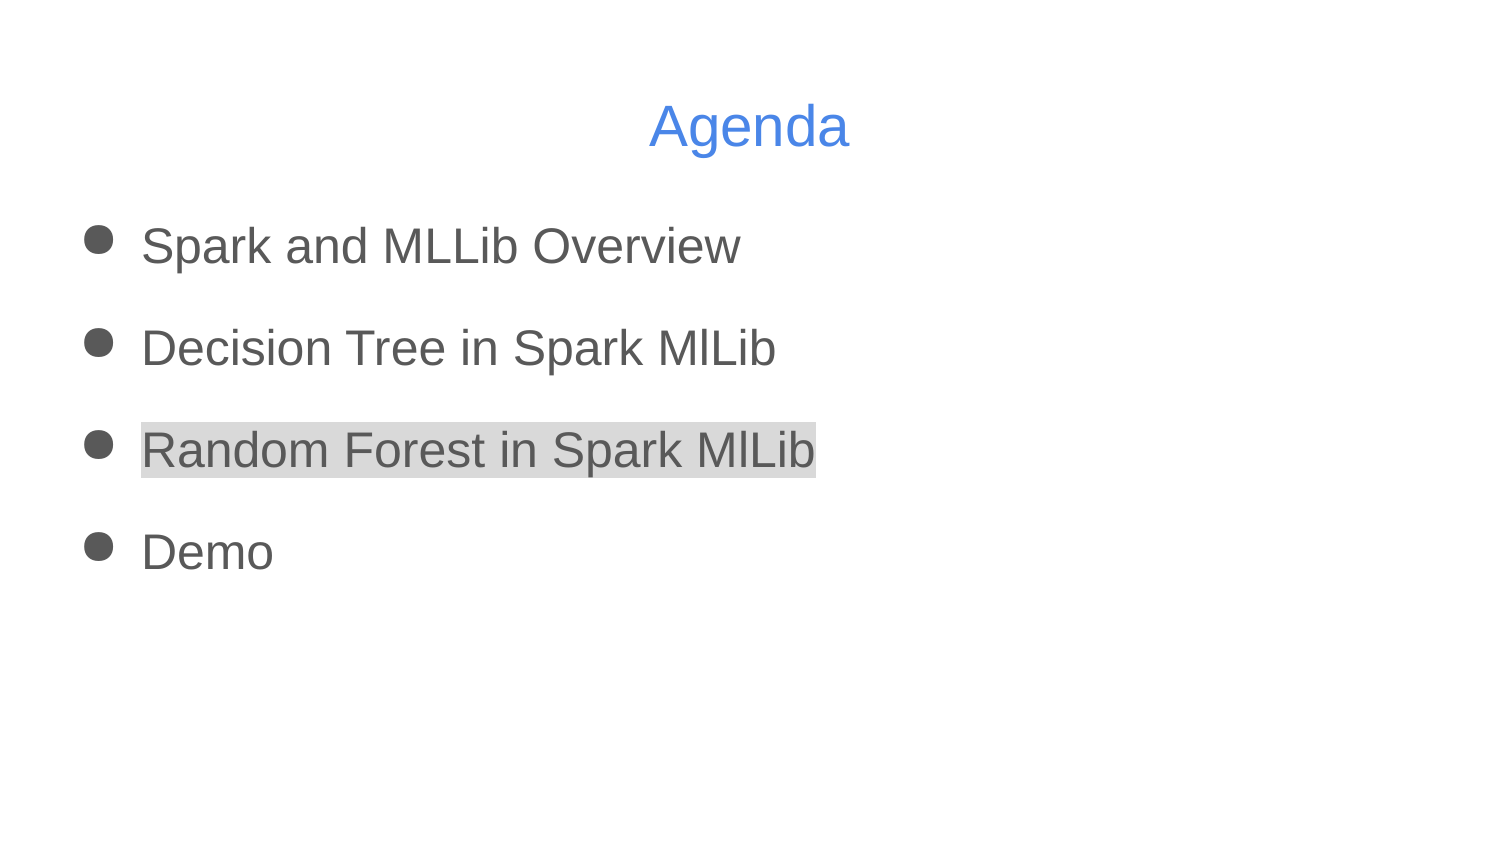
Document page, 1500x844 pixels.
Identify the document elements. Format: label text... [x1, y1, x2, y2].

title Agenda [51, 72, 1449, 167]
list Spark and MLLib Overview Decision Tree in Spark MlLib Random Forest in Spark MlLib Demo [51, 189, 1449, 750]
